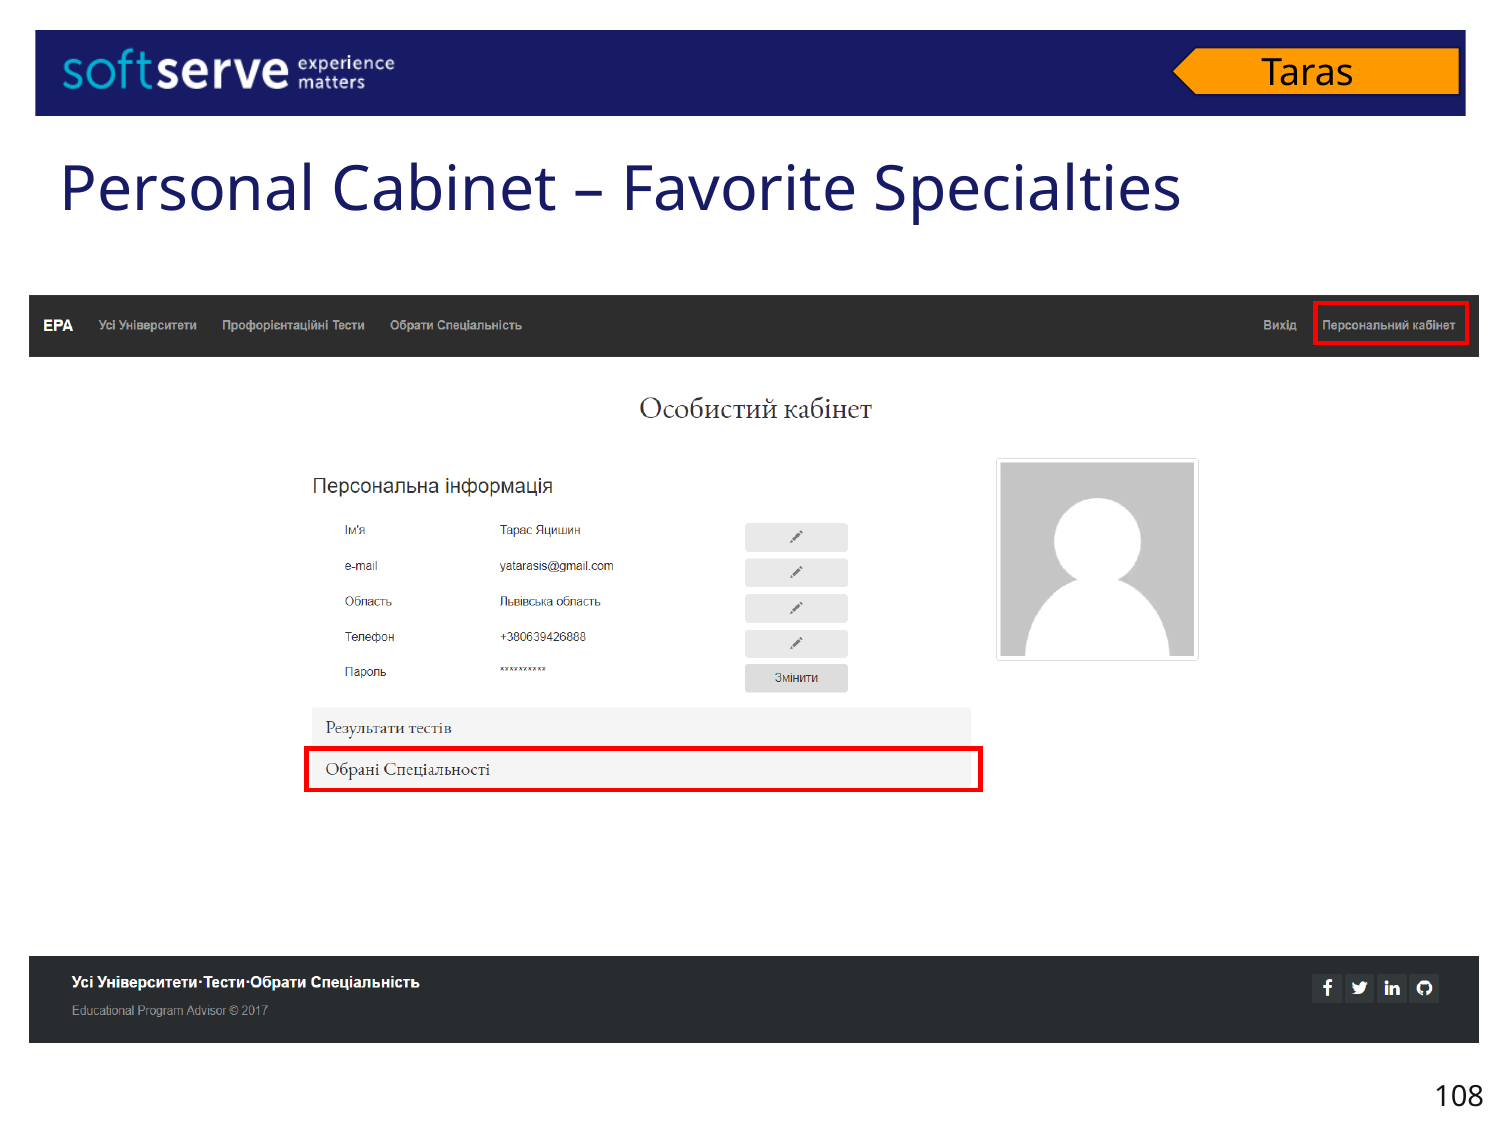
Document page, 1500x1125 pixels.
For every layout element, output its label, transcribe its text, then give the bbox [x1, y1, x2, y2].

picture [29, 295, 1479, 1043]
subtitle Personal Cabinet – Favorite Specialties [44, 148, 1255, 224]
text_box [1171, 40, 1460, 102]
slide_number 108 [1419, 1070, 1500, 1125]
